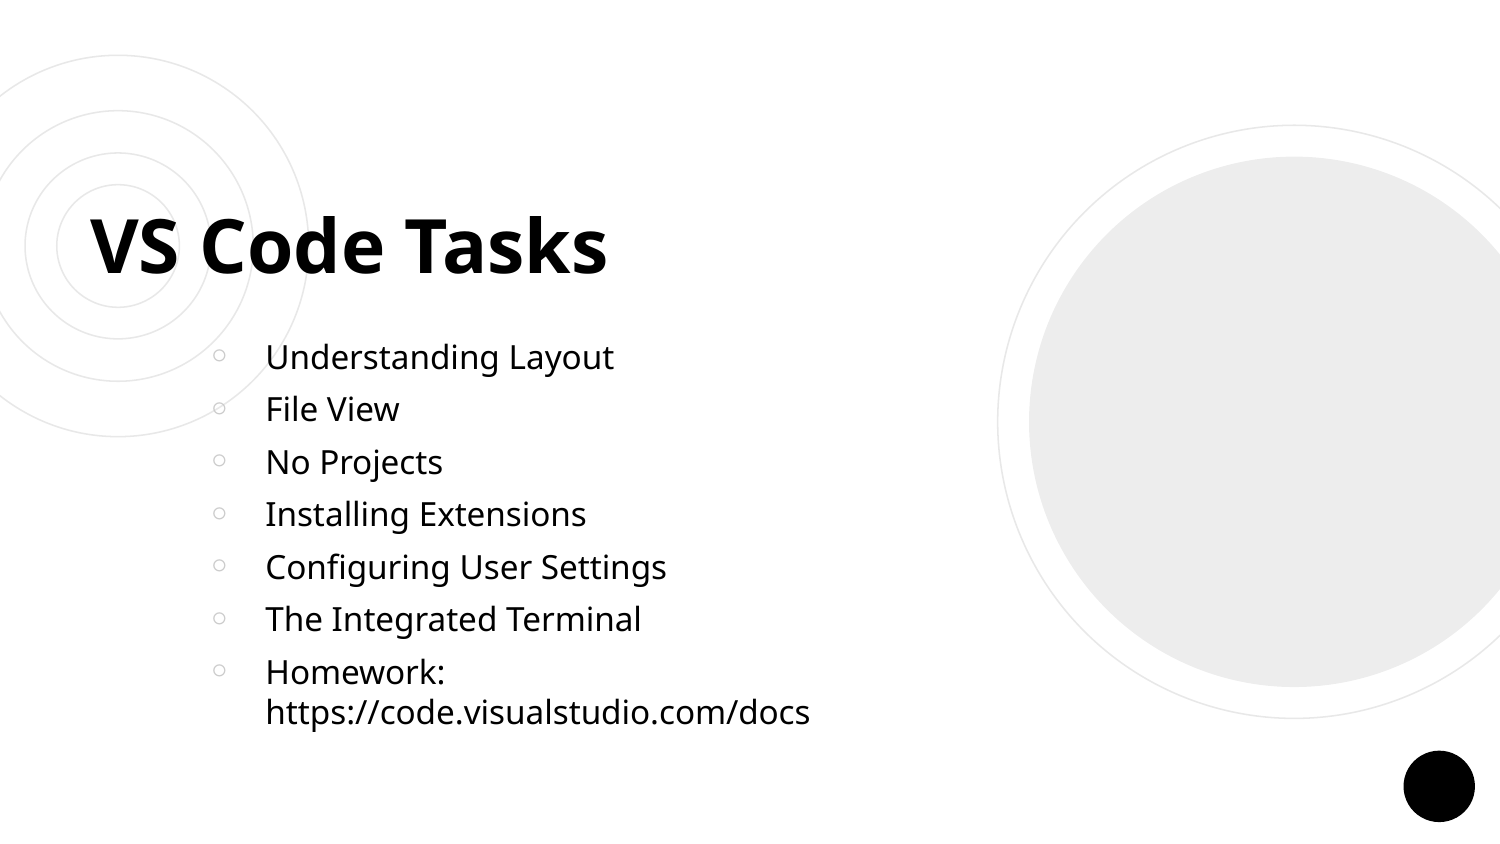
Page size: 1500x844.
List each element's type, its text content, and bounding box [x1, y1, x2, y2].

title VS Code Tasks [75, 191, 932, 304]
list Understanding Layout File View No Projects Installing Extensions Configuring User Settings The Integrated Terminal Homework: https://code.visualstudio.com/docs [175, 321, 932, 751]
